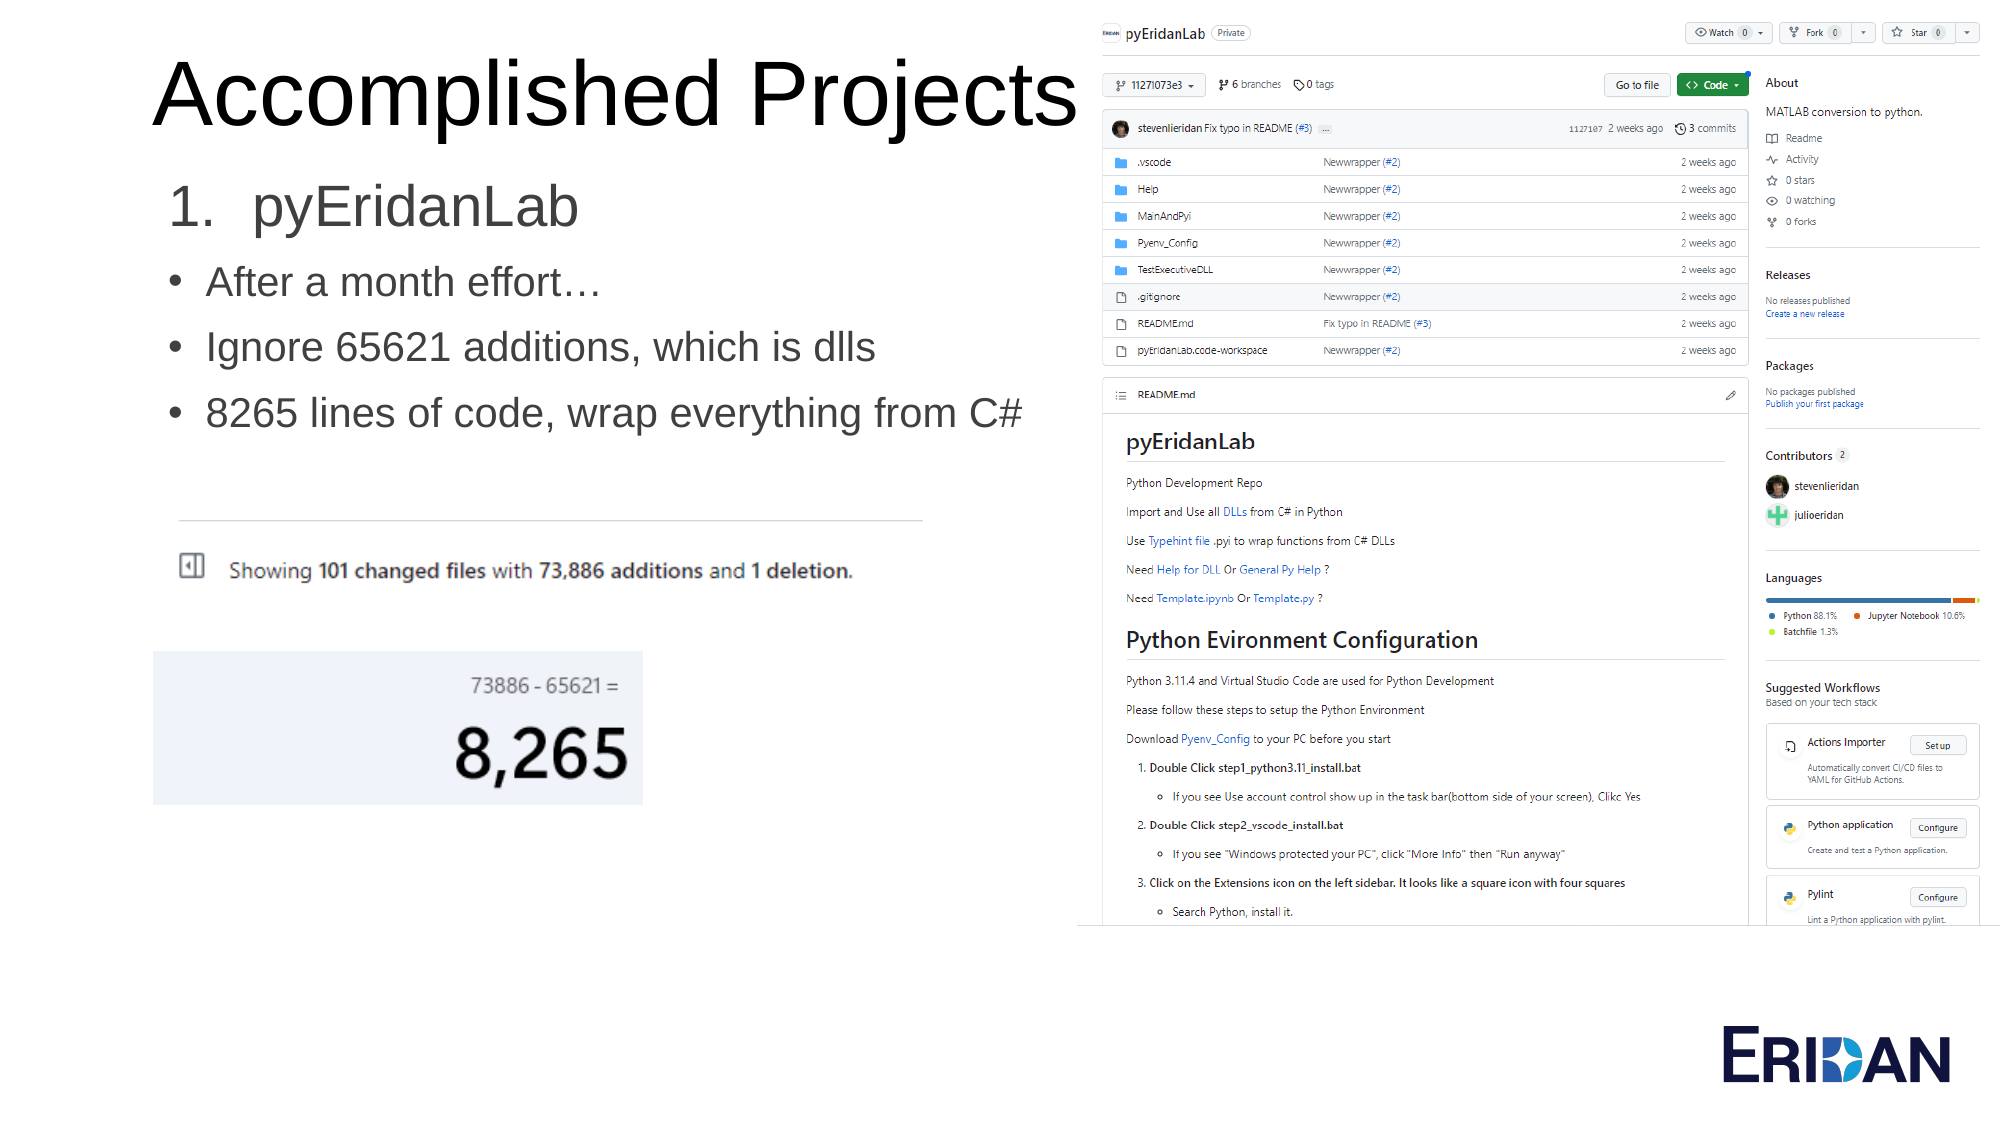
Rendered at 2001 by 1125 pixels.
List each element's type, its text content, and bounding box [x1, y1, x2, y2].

picture [153, 651, 643, 805]
picture [1691, 993, 1982, 1115]
title Accomplished Projects [137, 38, 1077, 166]
picture [153, 520, 923, 610]
picture [1077, 20, 2000, 926]
list pyEridanLab After a month effort… Ignore 65621 additions, which is dlls 8265 lines of code, wrap everything from C# [153, 168, 1077, 883]
